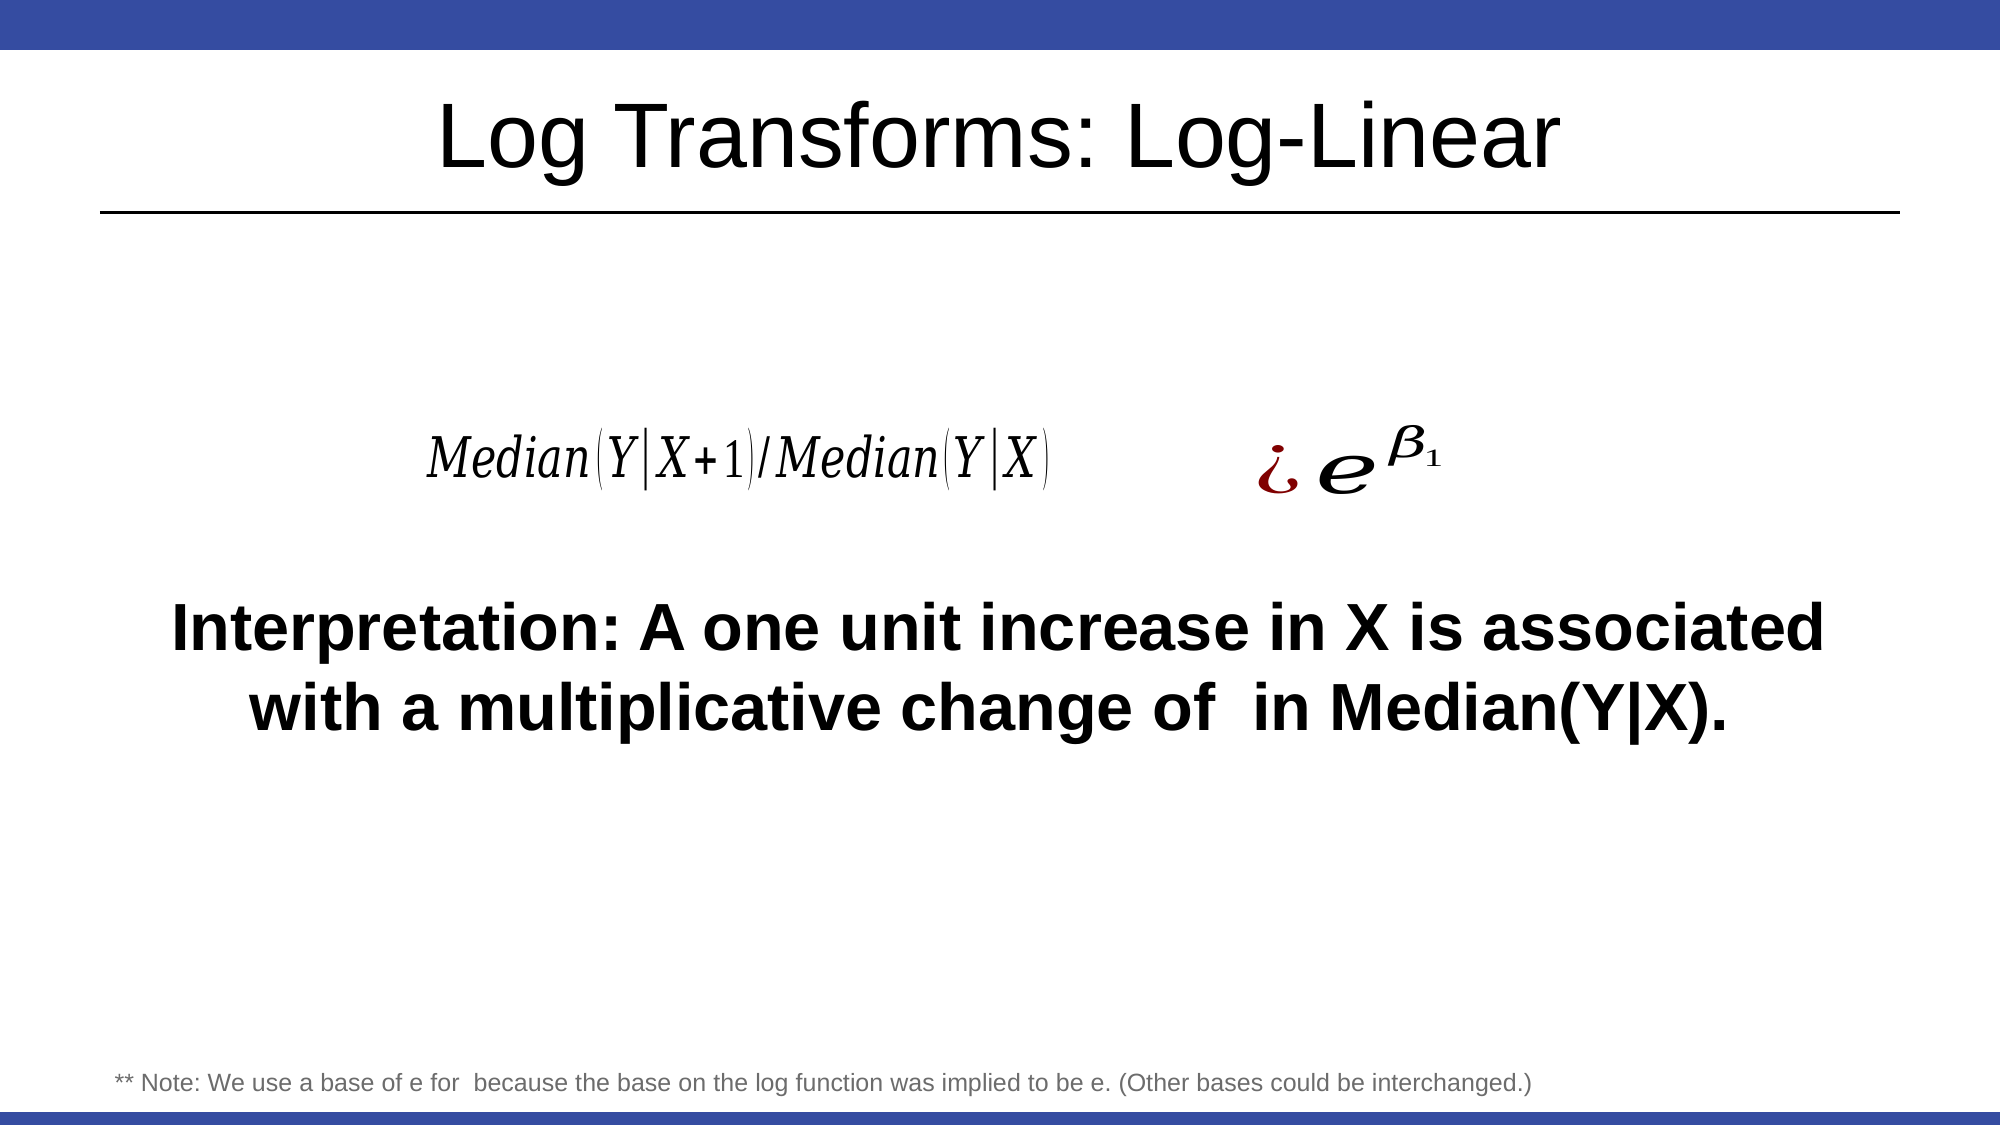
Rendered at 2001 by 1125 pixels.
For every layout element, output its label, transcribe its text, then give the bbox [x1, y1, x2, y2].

title Log Transforms: Log-Linear [99, 37, 1900, 225]
